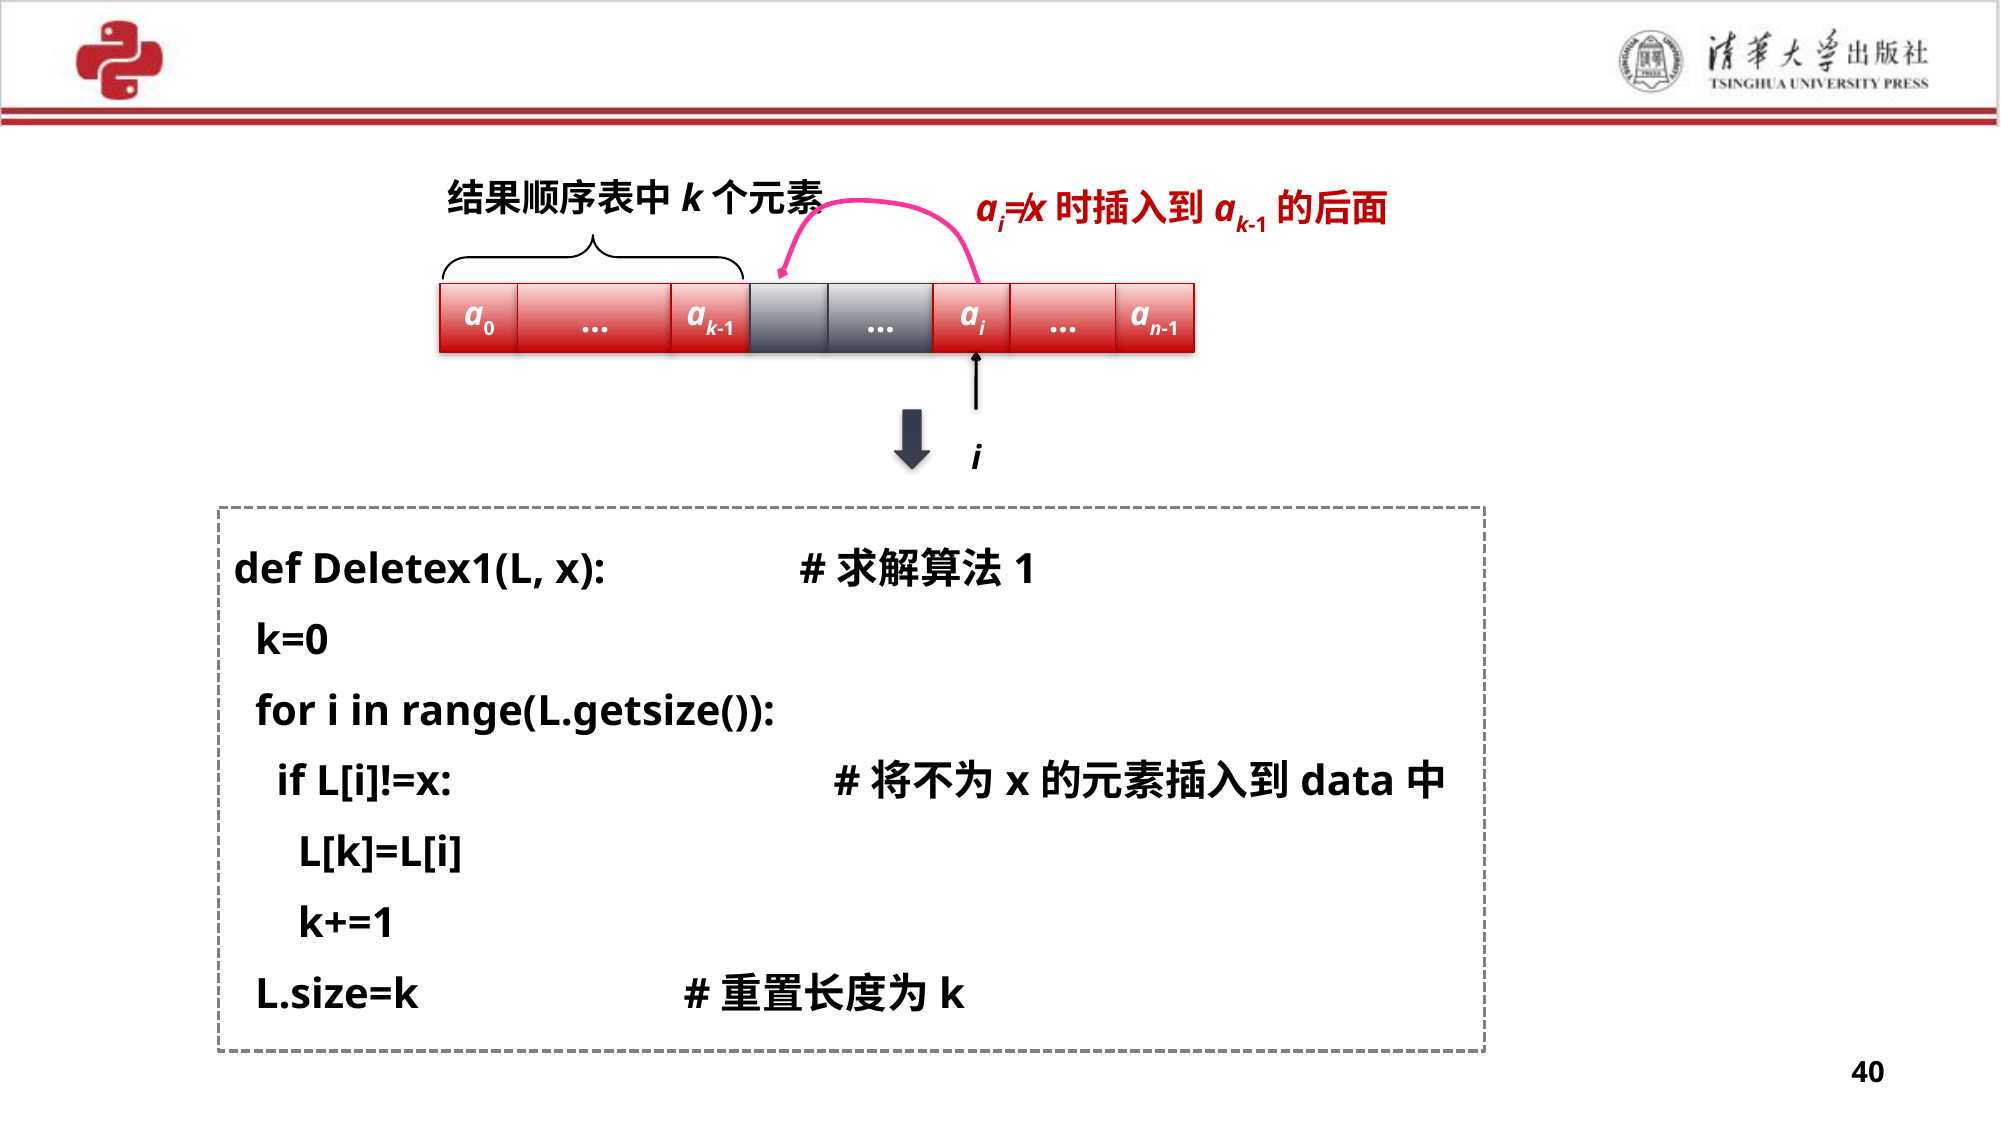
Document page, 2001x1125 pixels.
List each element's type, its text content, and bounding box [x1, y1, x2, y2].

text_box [419, 166, 1405, 484]
text_box def Deletex1(L, x): #求解算法1 k=0 for i in range(L.getsize()): if L[i]!=x: #将不为x的元素插入到data中 L[k]=L[i] k+=1 L.size=k #重置长度为k [217, 505, 1486, 1053]
slide_number 40 [1433, 1042, 1900, 1103]
picture [0, 0, 2000, 127]
